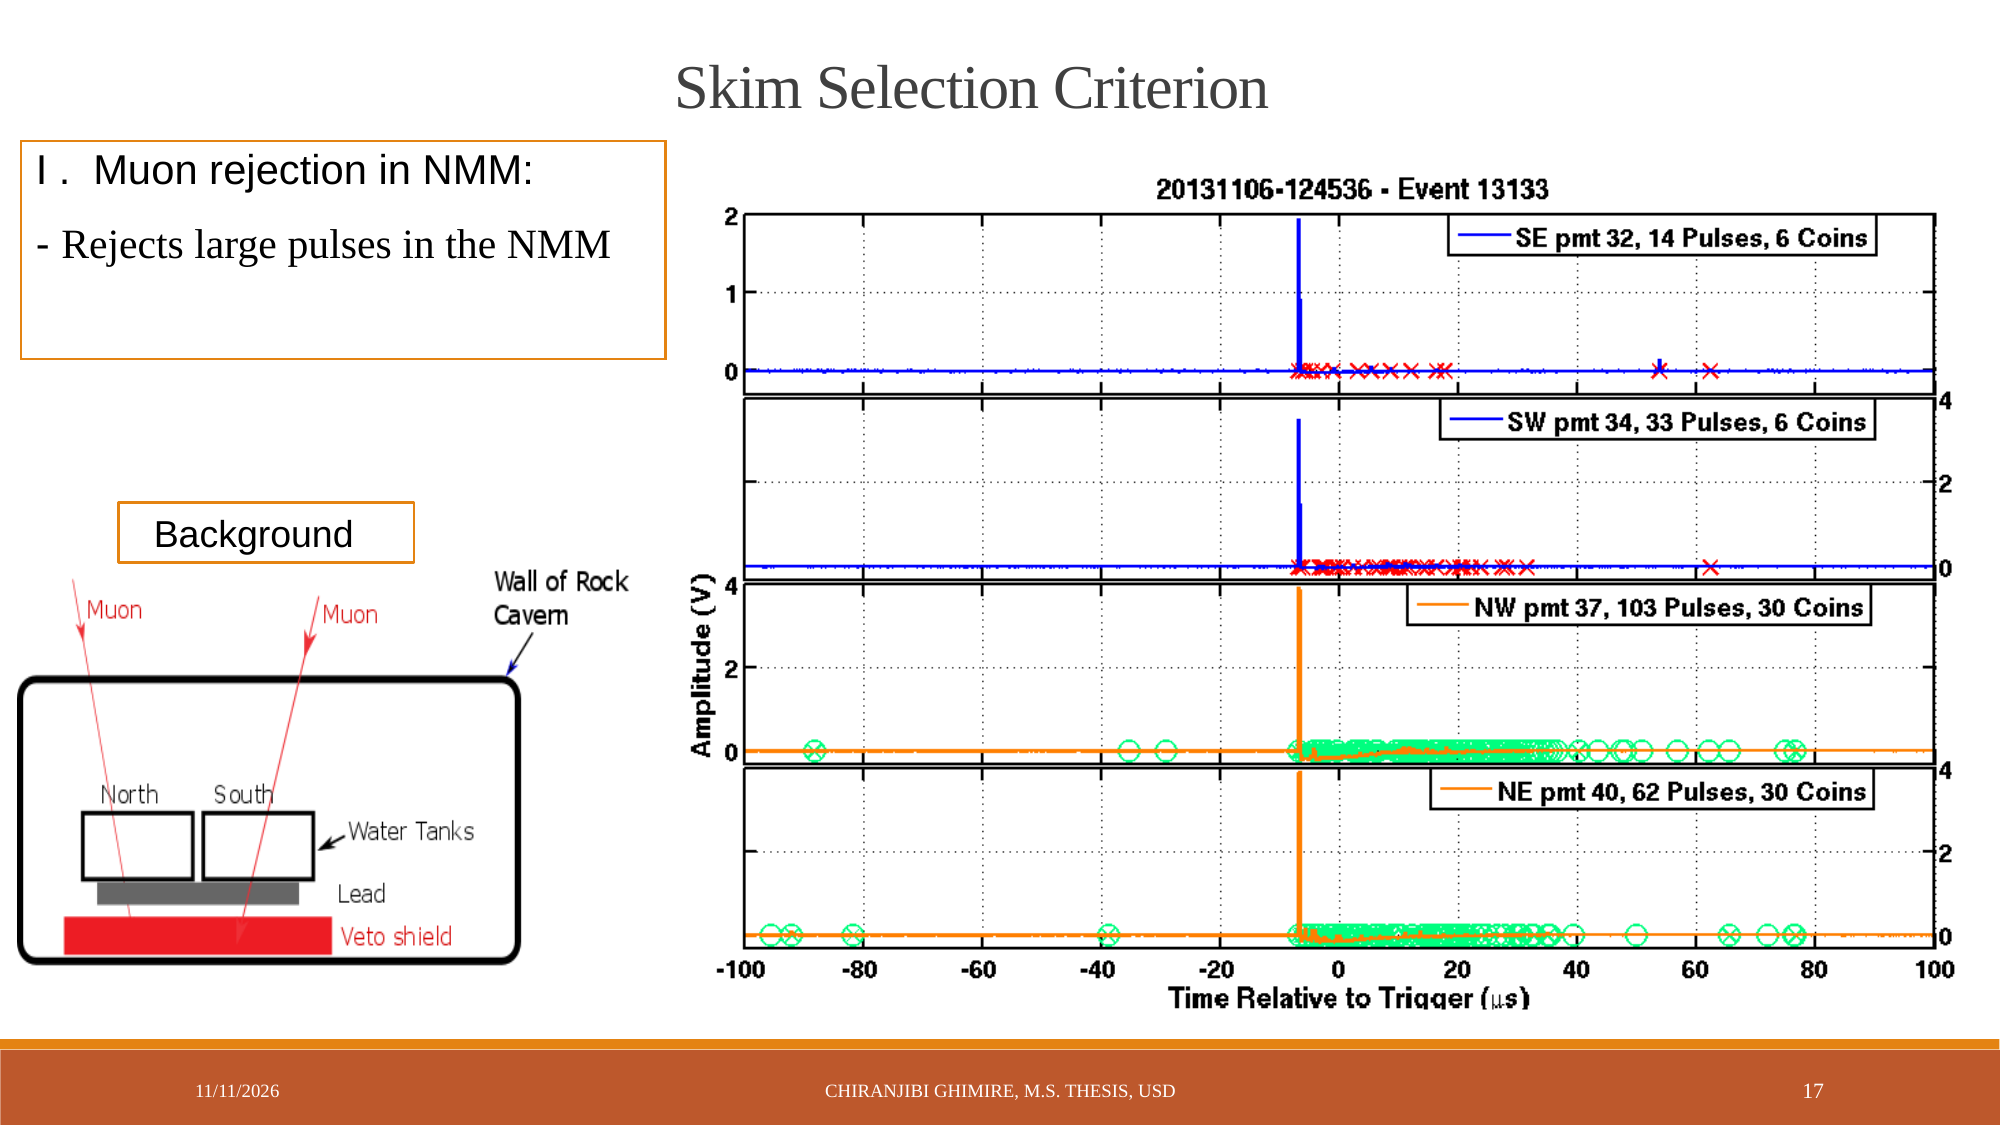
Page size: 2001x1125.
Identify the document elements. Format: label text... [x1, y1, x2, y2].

slide_number 17 [1624, 1059, 1840, 1120]
title Skim Selection Criterion [189, 49, 1840, 129]
text_box Background [117, 501, 415, 543]
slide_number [179, 1059, 586, 1120]
list I . Muon rejection in NMM: - Rejects large pulses in the NMM [20, 140, 667, 360]
picture [16, 168, 1976, 1038]
footer Chiranjibi Ghimire, M.S. Thesis, USD [604, 1059, 1396, 1120]
